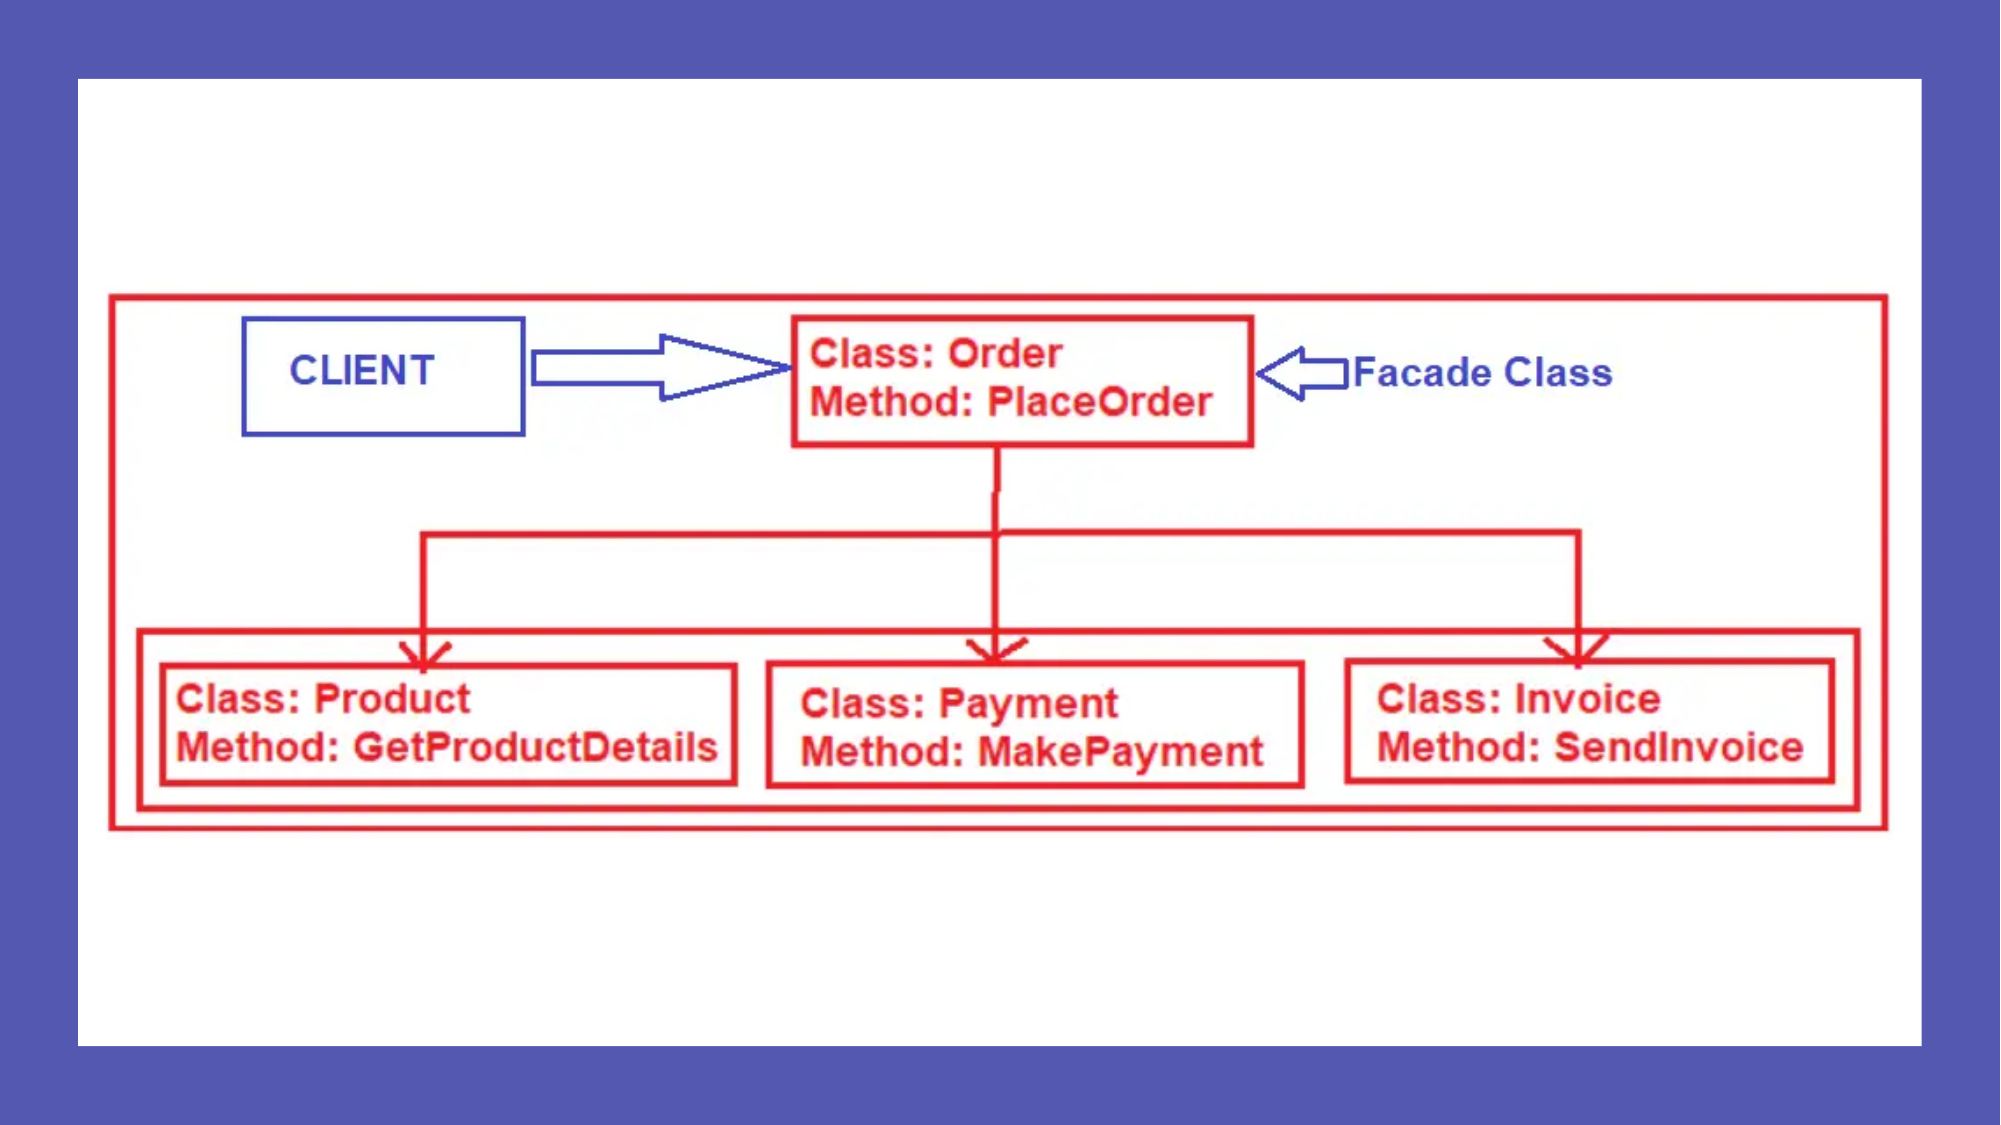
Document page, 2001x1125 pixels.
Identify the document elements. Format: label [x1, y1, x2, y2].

text_box [77, 77, 1923, 1048]
text_box [0, 0, 2000, 1125]
list [104, 284, 1895, 841]
